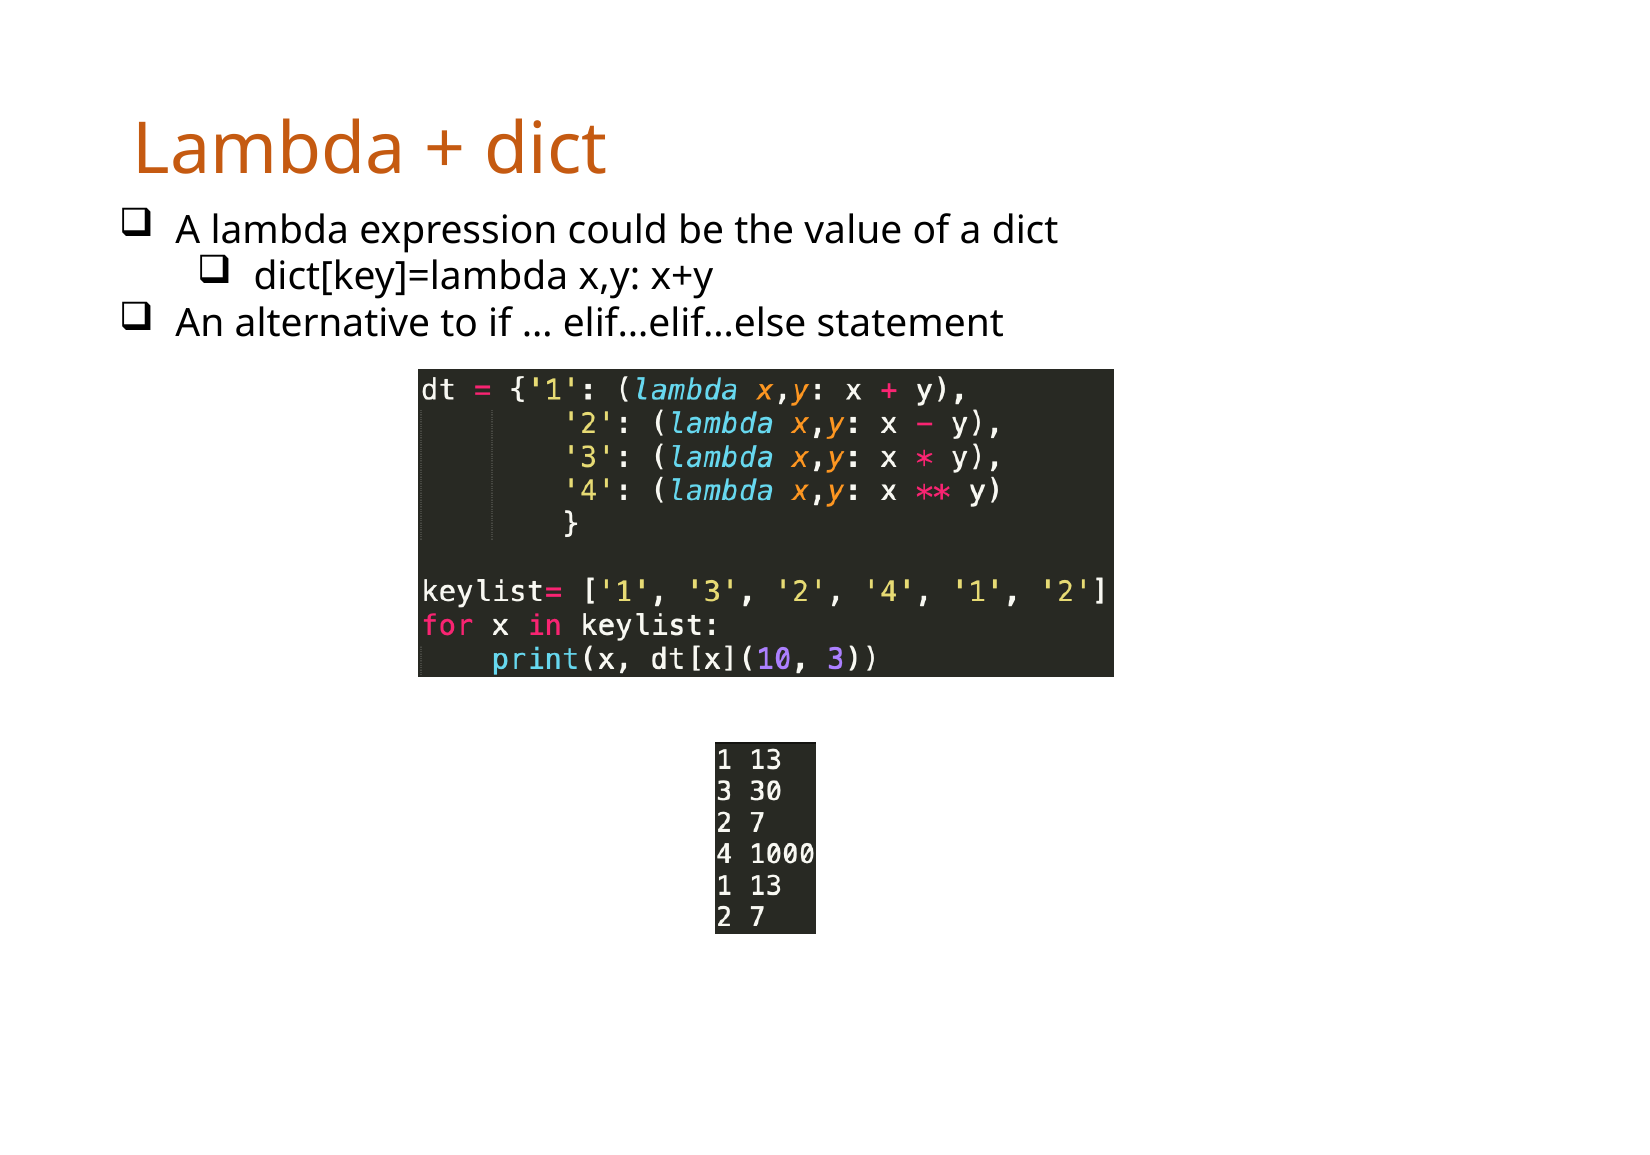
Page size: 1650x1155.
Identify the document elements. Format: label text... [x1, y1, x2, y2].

text_box A lambda expression could be the value of a dict dict[key]=lambda x,y: x+y An alternative to if … elif…elif…else statement [104, 196, 1605, 352]
text_box Lambda + dict [117, 94, 660, 196]
picture [418, 369, 1114, 677]
picture [715, 742, 816, 934]
